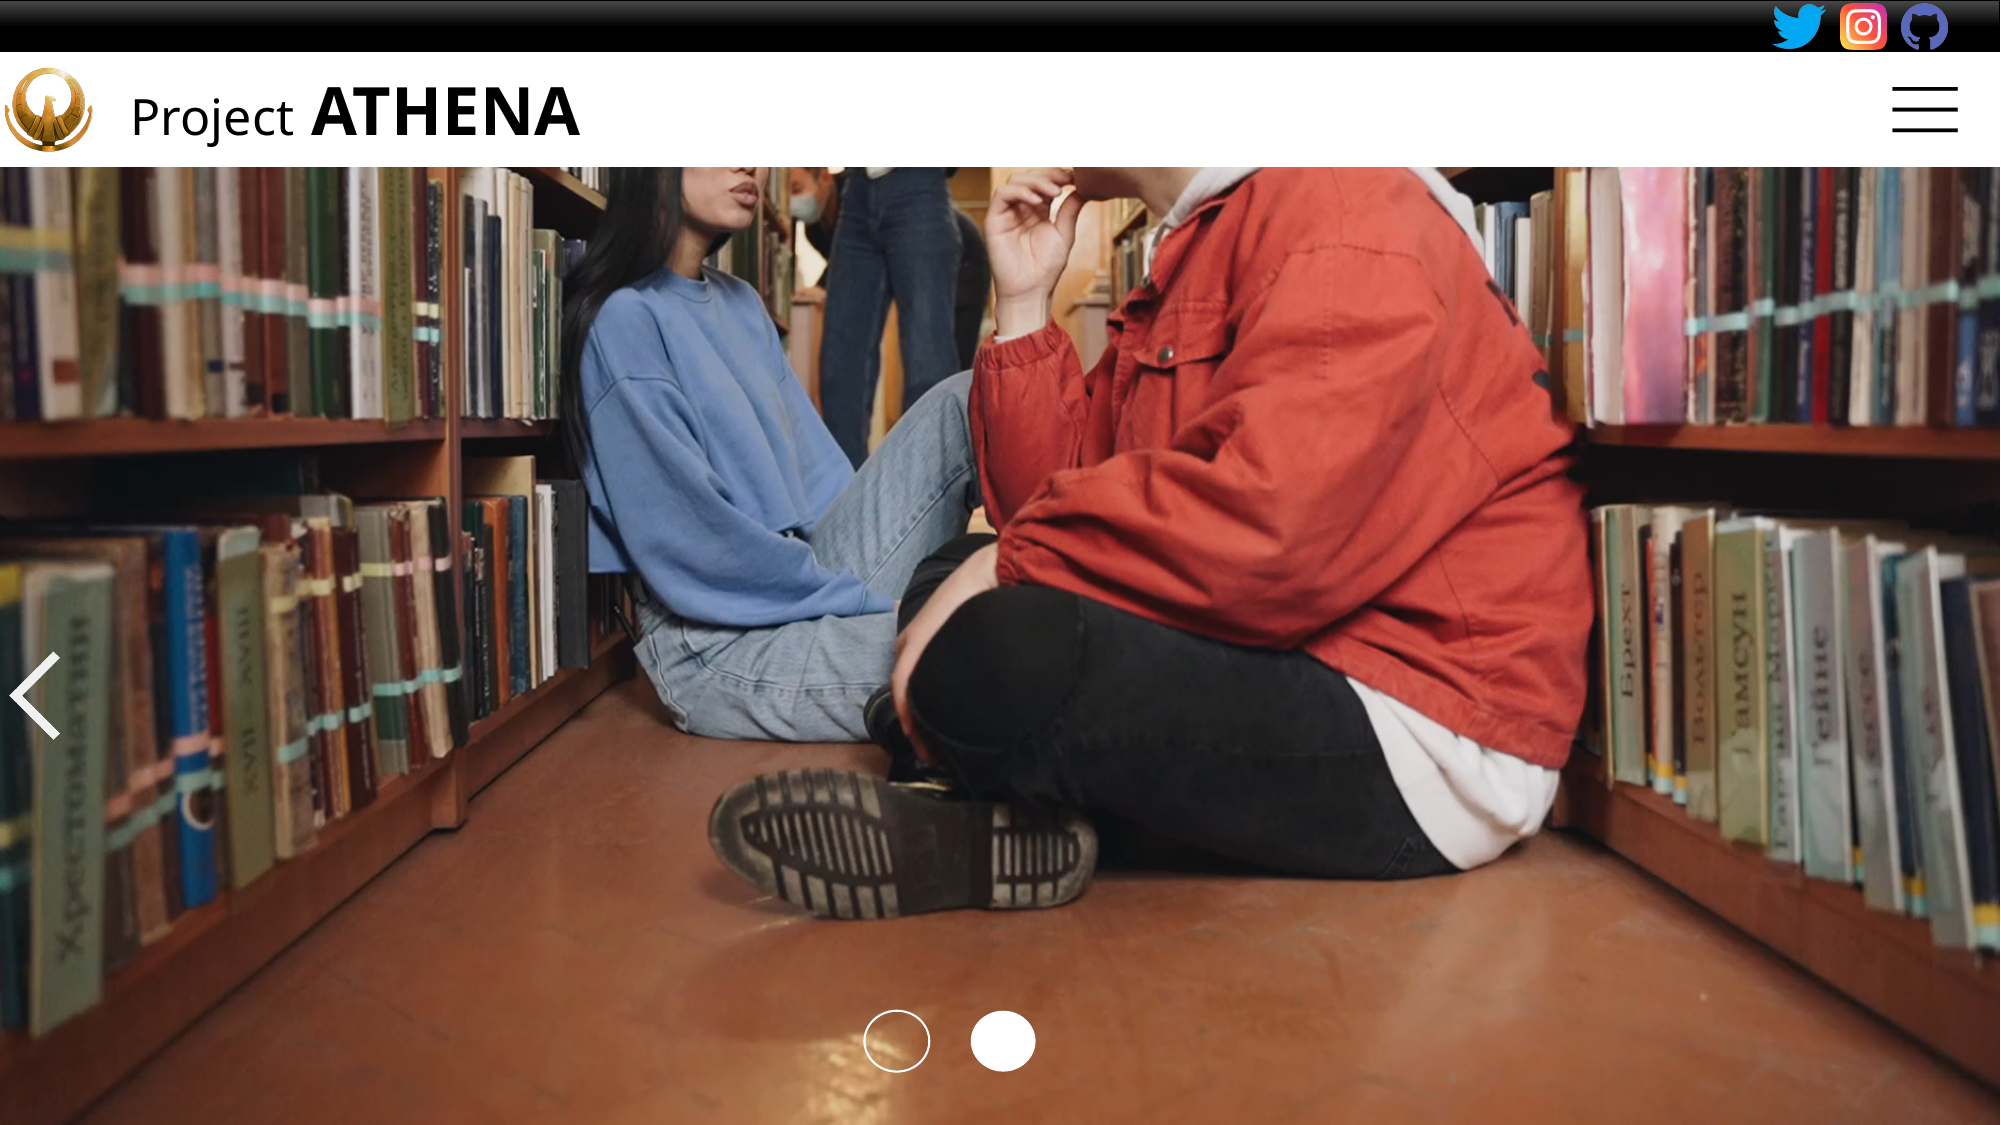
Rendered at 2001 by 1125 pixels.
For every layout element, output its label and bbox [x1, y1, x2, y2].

picture [1772, 0, 1826, 54]
picture [1840, 3, 1887, 50]
text_box [0, 166, 2000, 1125]
picture [1901, 3, 1948, 50]
text_box [0, 0, 2000, 166]
text_box [0, 554, 1826, 837]
